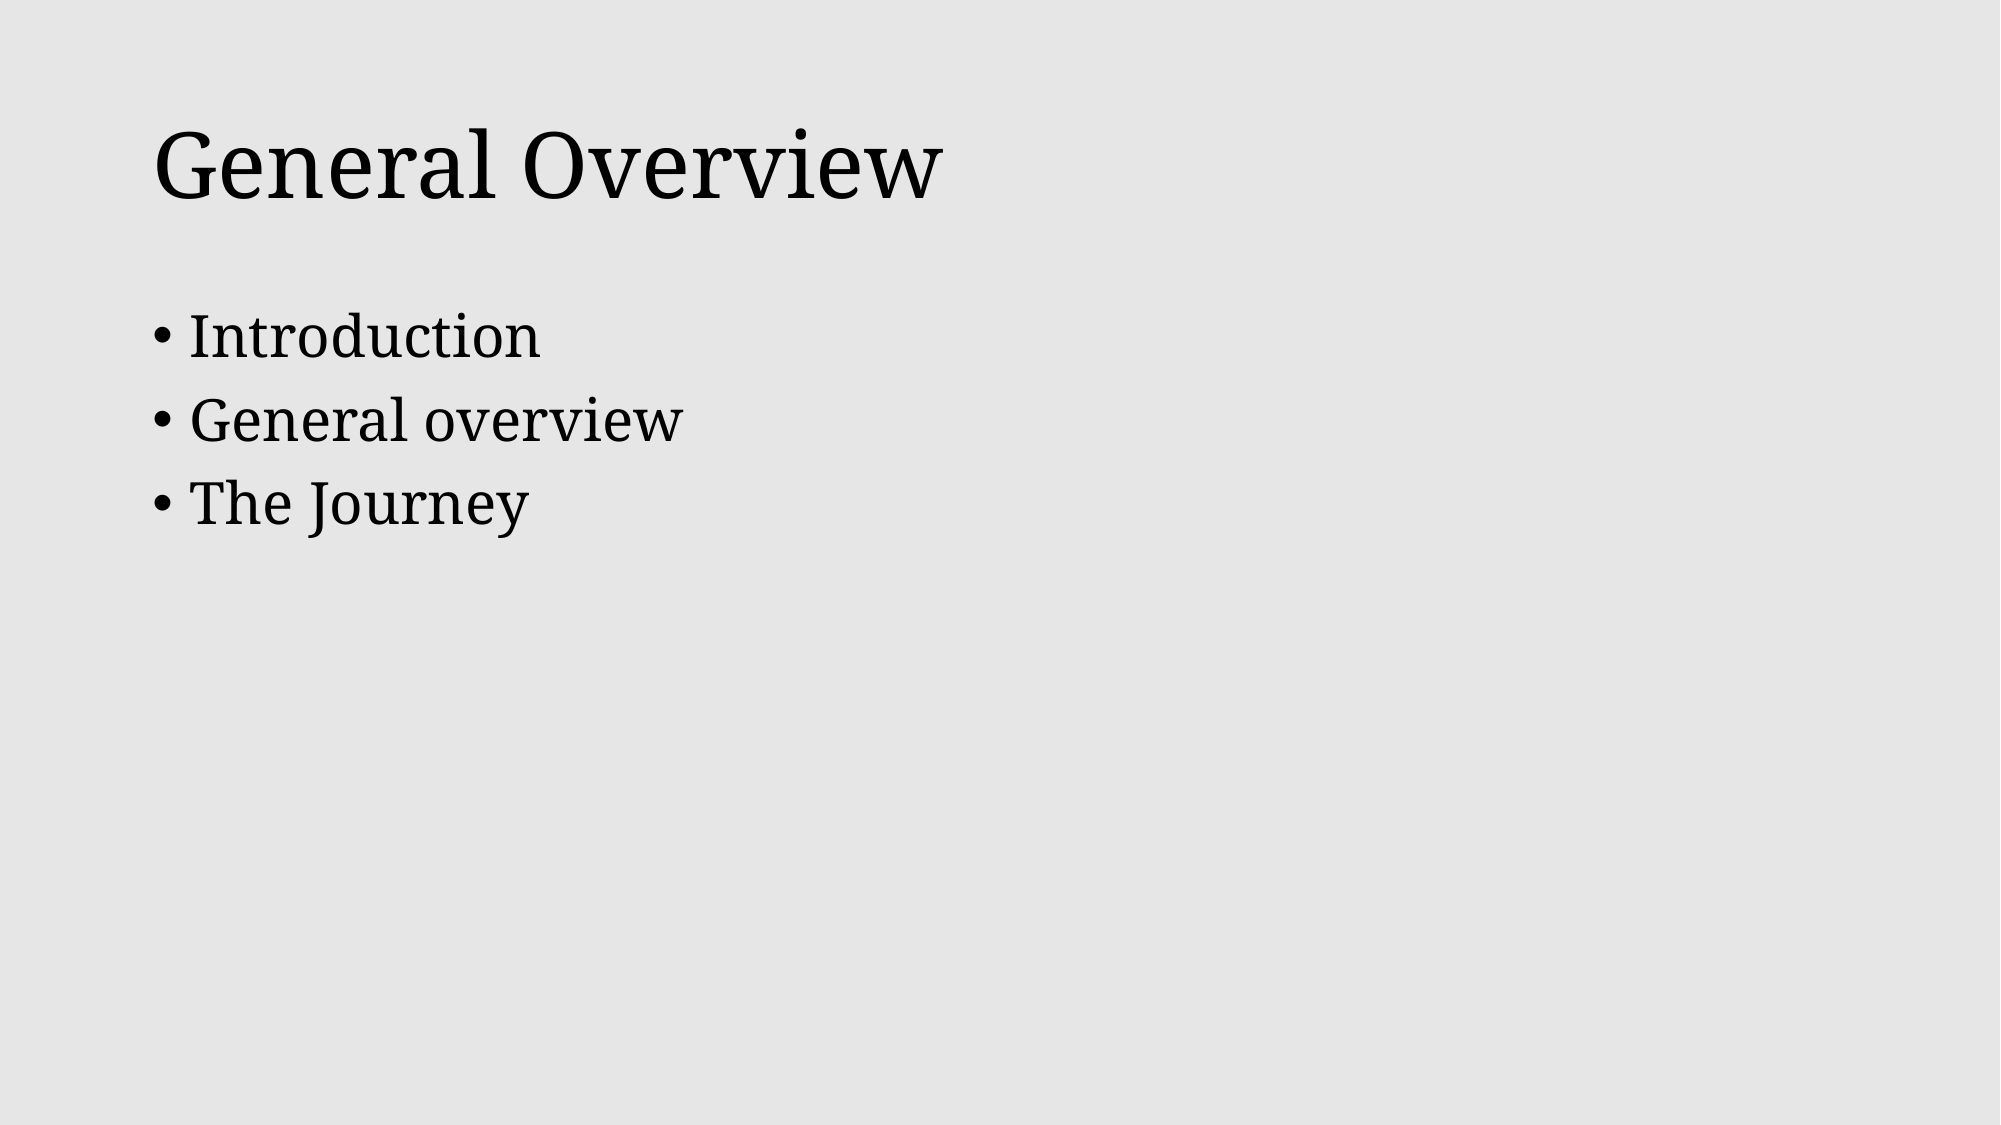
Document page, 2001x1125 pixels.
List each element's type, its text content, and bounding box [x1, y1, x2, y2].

title General Overview [137, 59, 1863, 278]
list Introduction General overview The Journey [137, 299, 1863, 1014]
